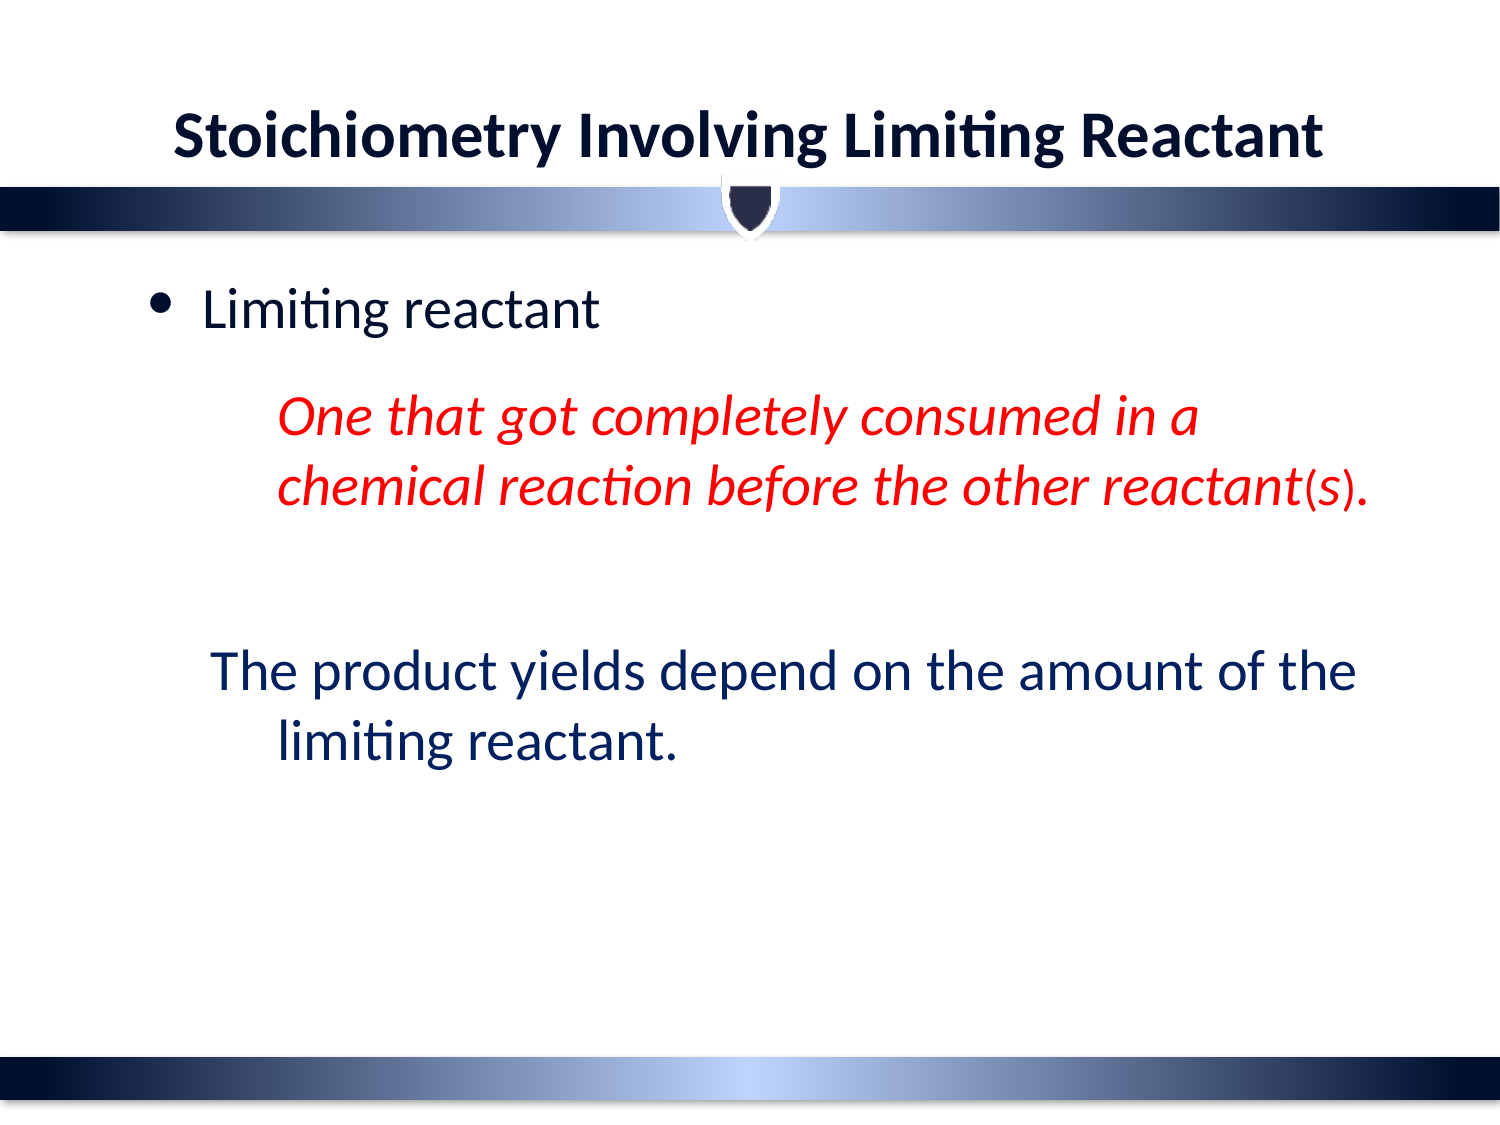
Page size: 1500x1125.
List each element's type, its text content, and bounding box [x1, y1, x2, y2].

picture [720, 200, 780, 242]
list Limiting reactant One that got completely consumed in a chemical reaction before the other reactant(s). The product yields depend on the amount of the limiting reactant. [112, 262, 1388, 1000]
title Stoichiometry Involving Limiting Reactant [112, 62, 1388, 200]
